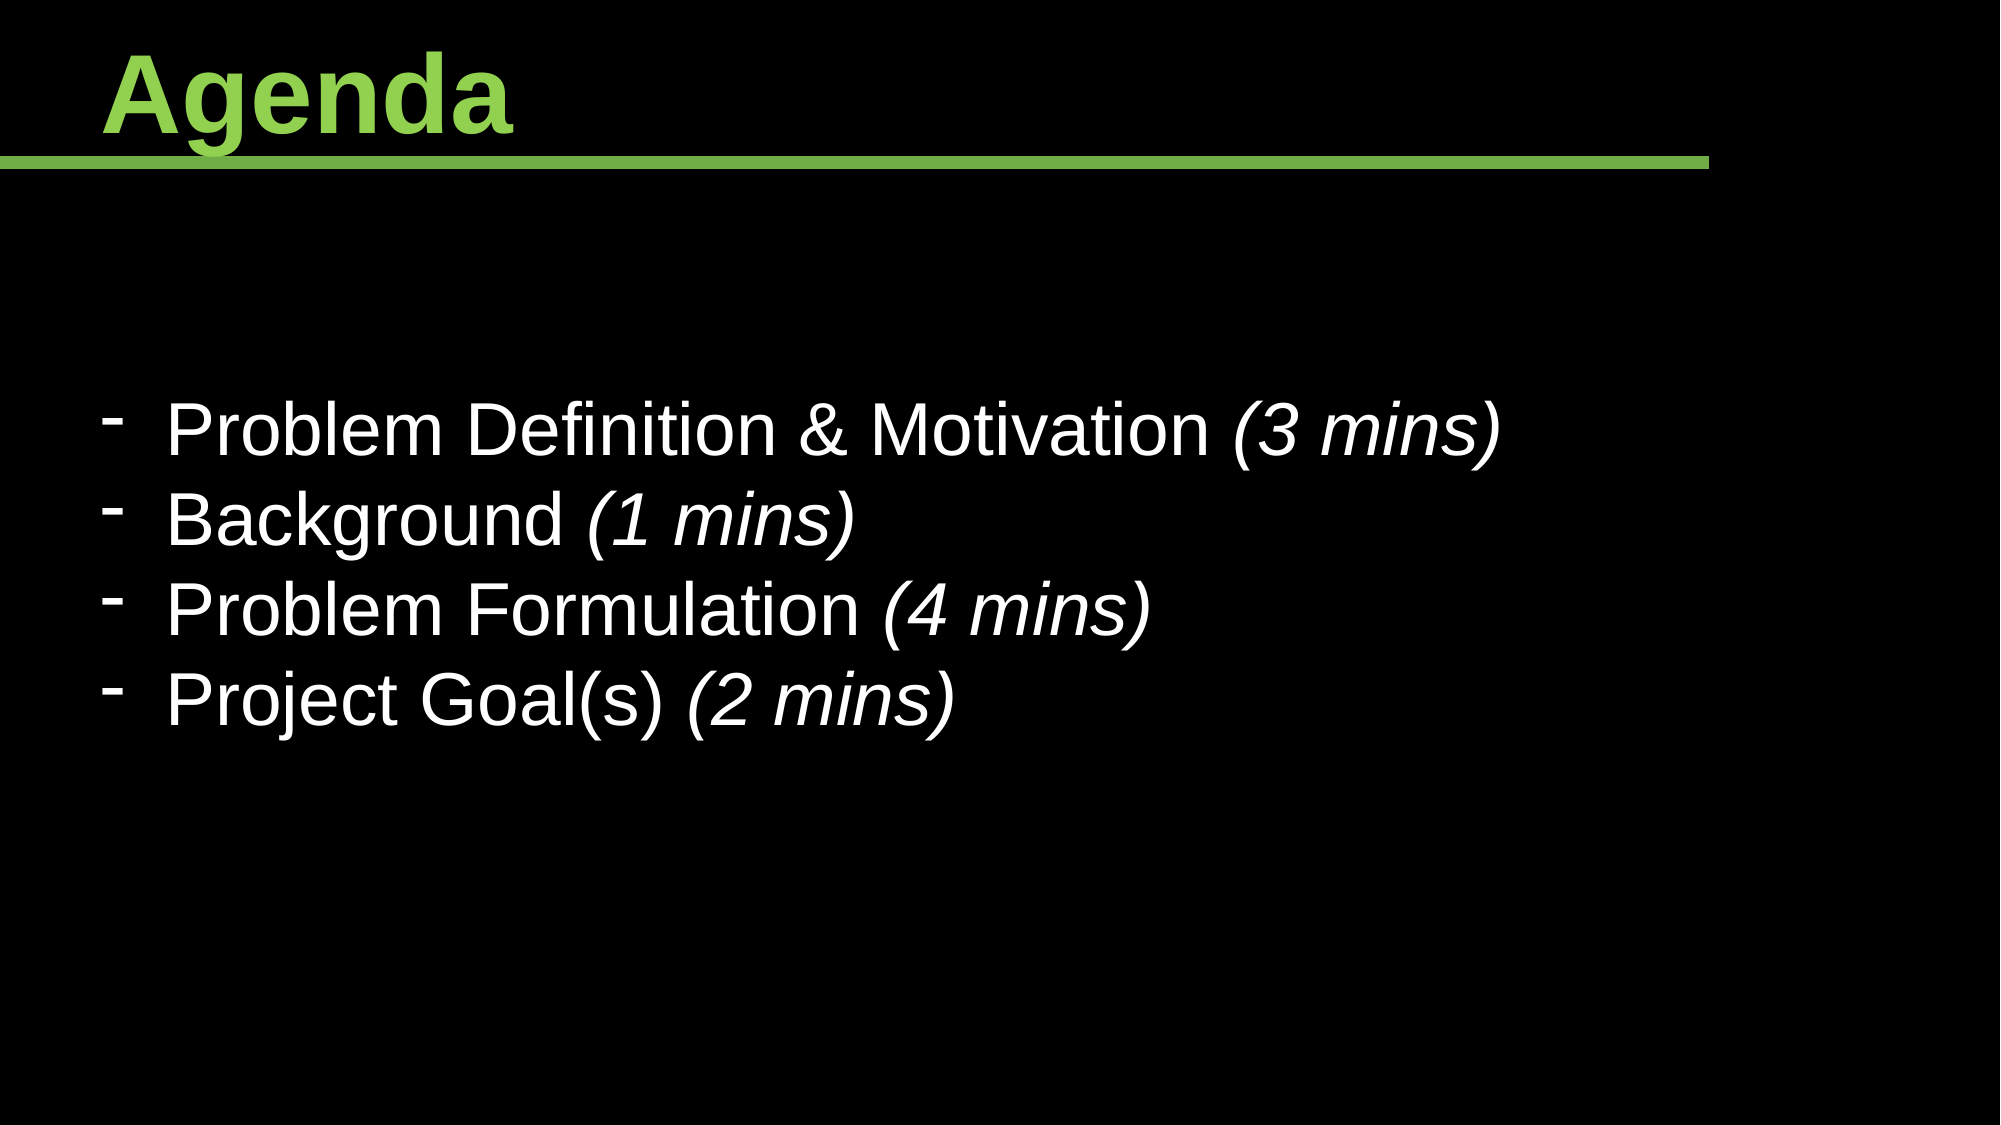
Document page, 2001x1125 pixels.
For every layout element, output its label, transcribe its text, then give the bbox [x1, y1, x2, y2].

text_box Problem Definition & Motivation (3 mins) Background (1 mins) Problem Formulation (4 mins) Project Goal(s) (2 mins) [85, 373, 2000, 748]
text_box Agenda [85, 13, 944, 162]
